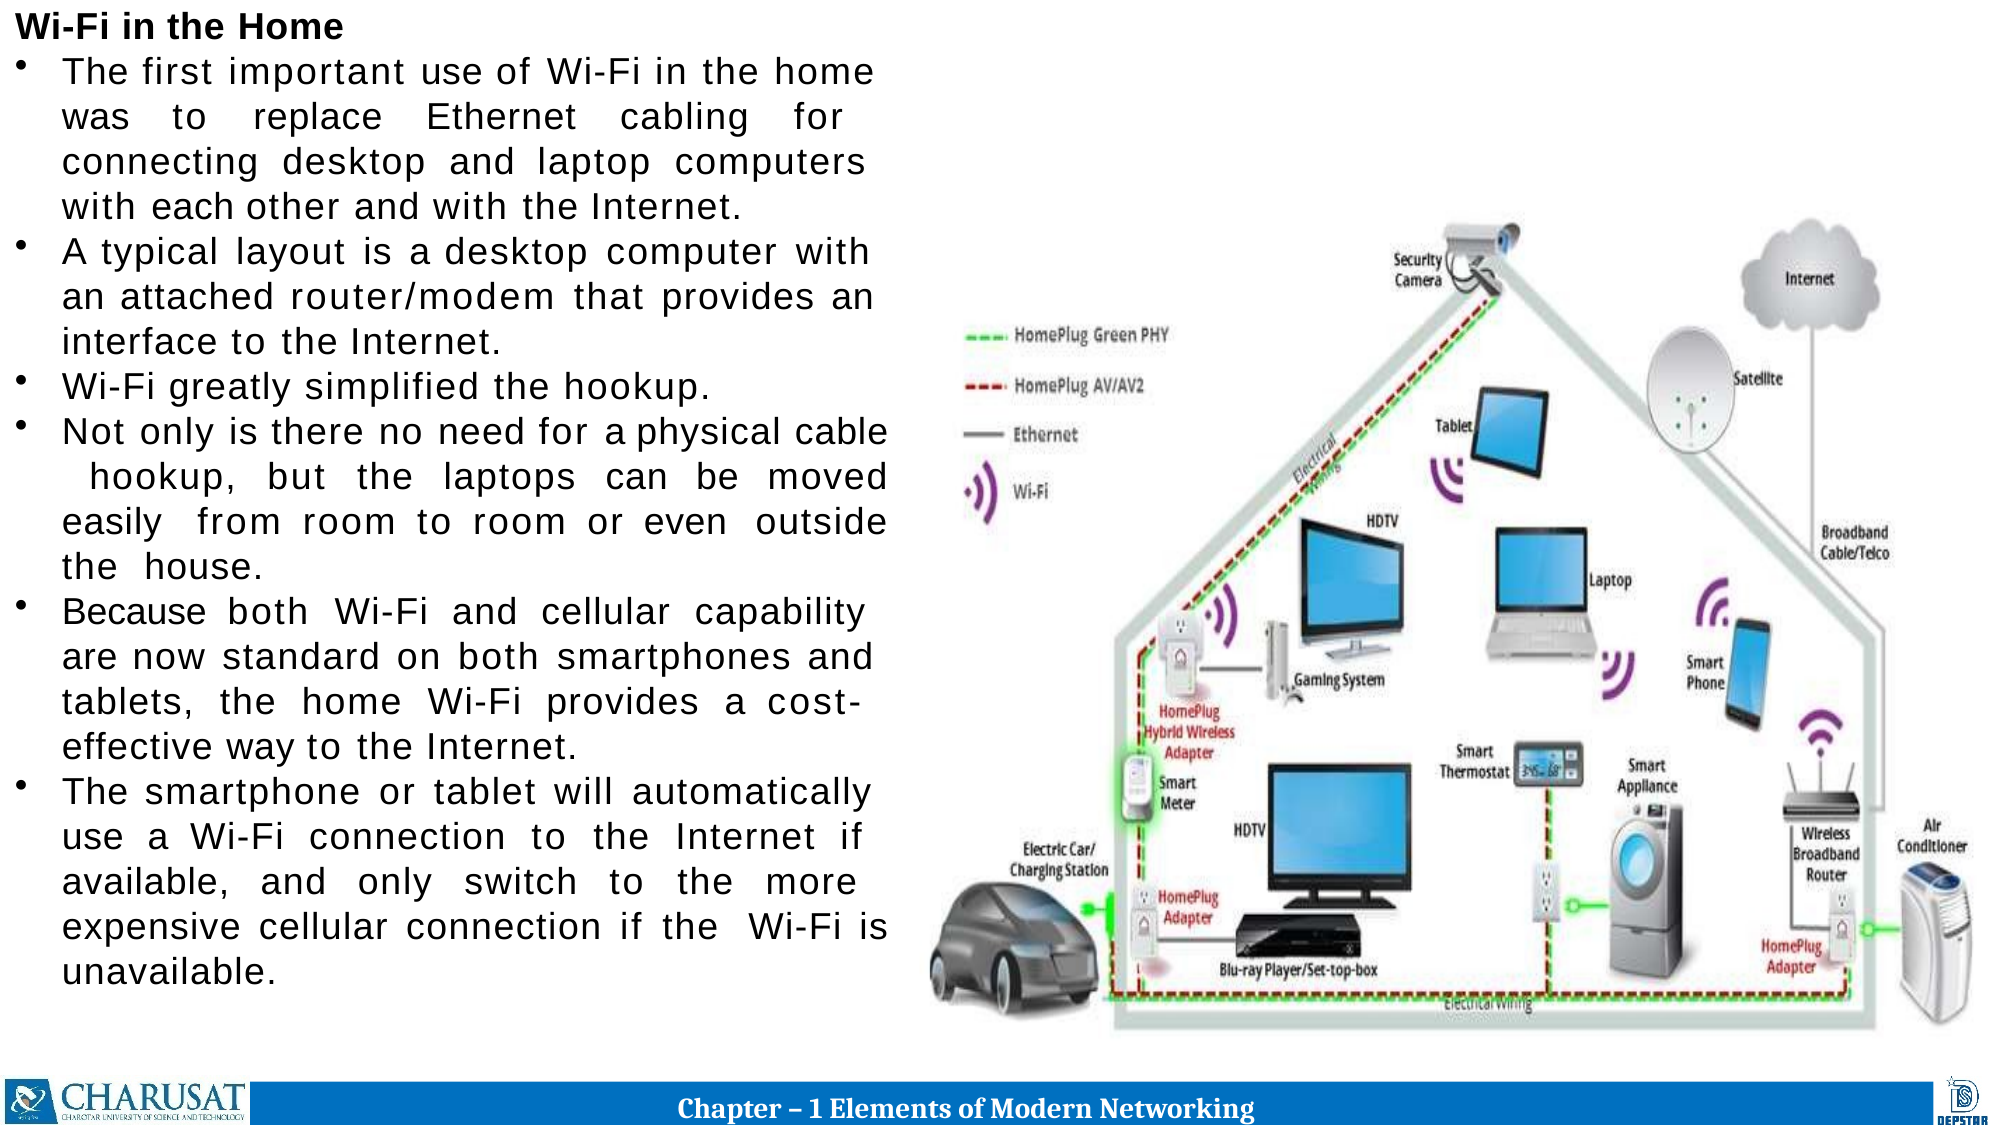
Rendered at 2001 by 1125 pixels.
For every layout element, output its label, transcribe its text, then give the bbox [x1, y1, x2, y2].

picture [0, 1075, 250, 1125]
footer Chapter – 1 Elements of Modern Networking [255, 1081, 1932, 1125]
picture [1937, 1075, 1989, 1125]
text_box [919, 195, 1982, 1061]
text_box Wi-Fi in the Home The first important use of Wi-Fi in the home was to replace Ethernet cabling for connecting desktop and laptop computers with each other and with the Internet. A typical layout is a desktop computer with an attached router/modem that provides an interface to the Internet. Wi-Fi greatly simplified the hookup. Not only is there no need for a physical cable hookup, but the laptops can be moved easily from room to room or even outside the house. Because both Wi-Fi and cellular capability are now standard on both smartphones and tablets, the home Wi-Fi provides a cost- effective way to the Internet. The smartphone or tablet will automatically use a Wi-Fi connection to the Internet if available, and only switch to the more expensive cellular connection if the Wi-Fi is unavailable. [12, 0, 897, 993]
